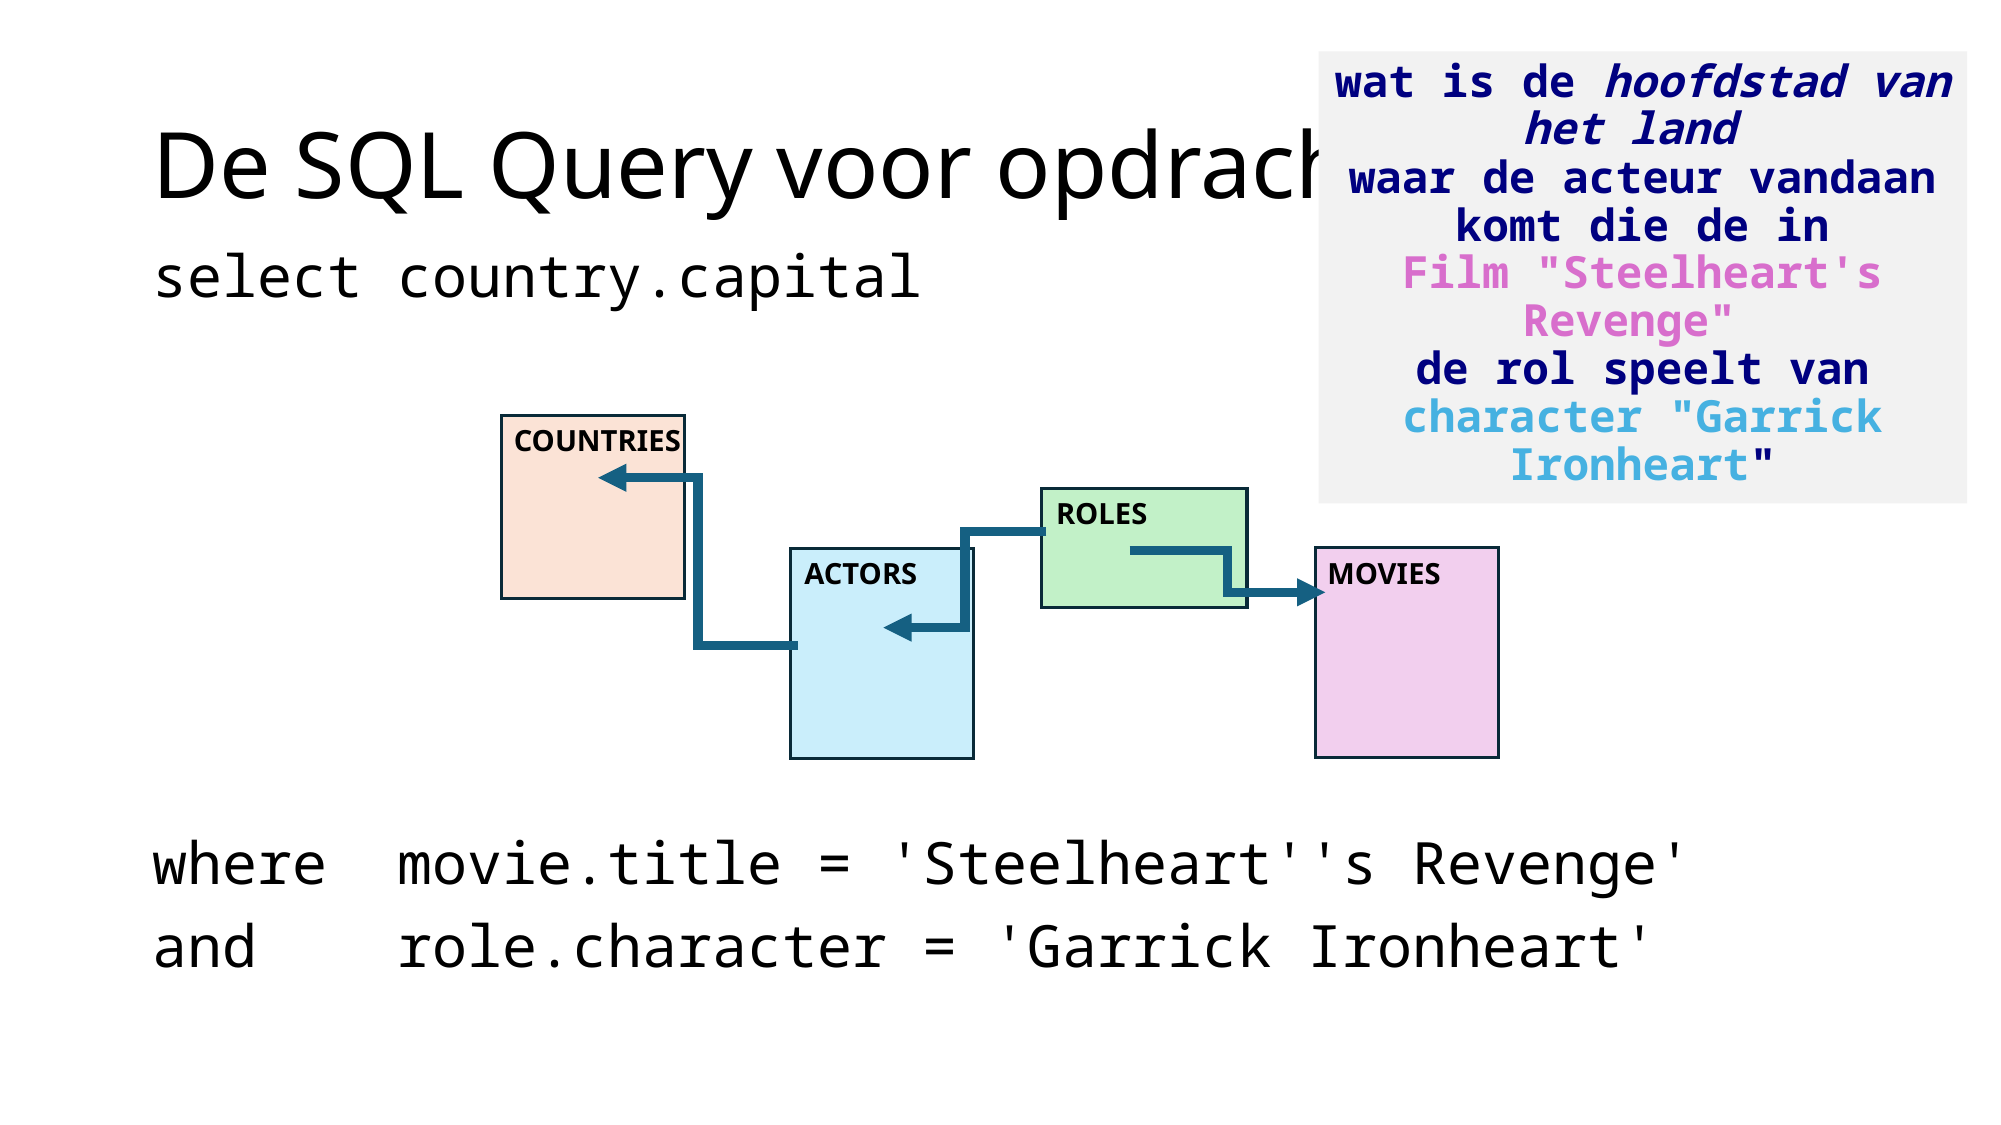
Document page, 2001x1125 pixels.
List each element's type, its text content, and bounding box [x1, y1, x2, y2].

title De SQL Query voor opdracht 1 [137, 59, 1318, 240]
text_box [501, 414, 1499, 759]
text_box wat is de hoofdstad van het land waar de acteur vandaan komt die de in Film "Steelheart's Revenge" de rol speelt van character "Garrick Ironheart" [1318, 51, 1968, 504]
list select country.capital where movie.title = 'Steelheart''s Revenge' and role.character = 'Garrick Ironheart' [137, 240, 1863, 1104]
